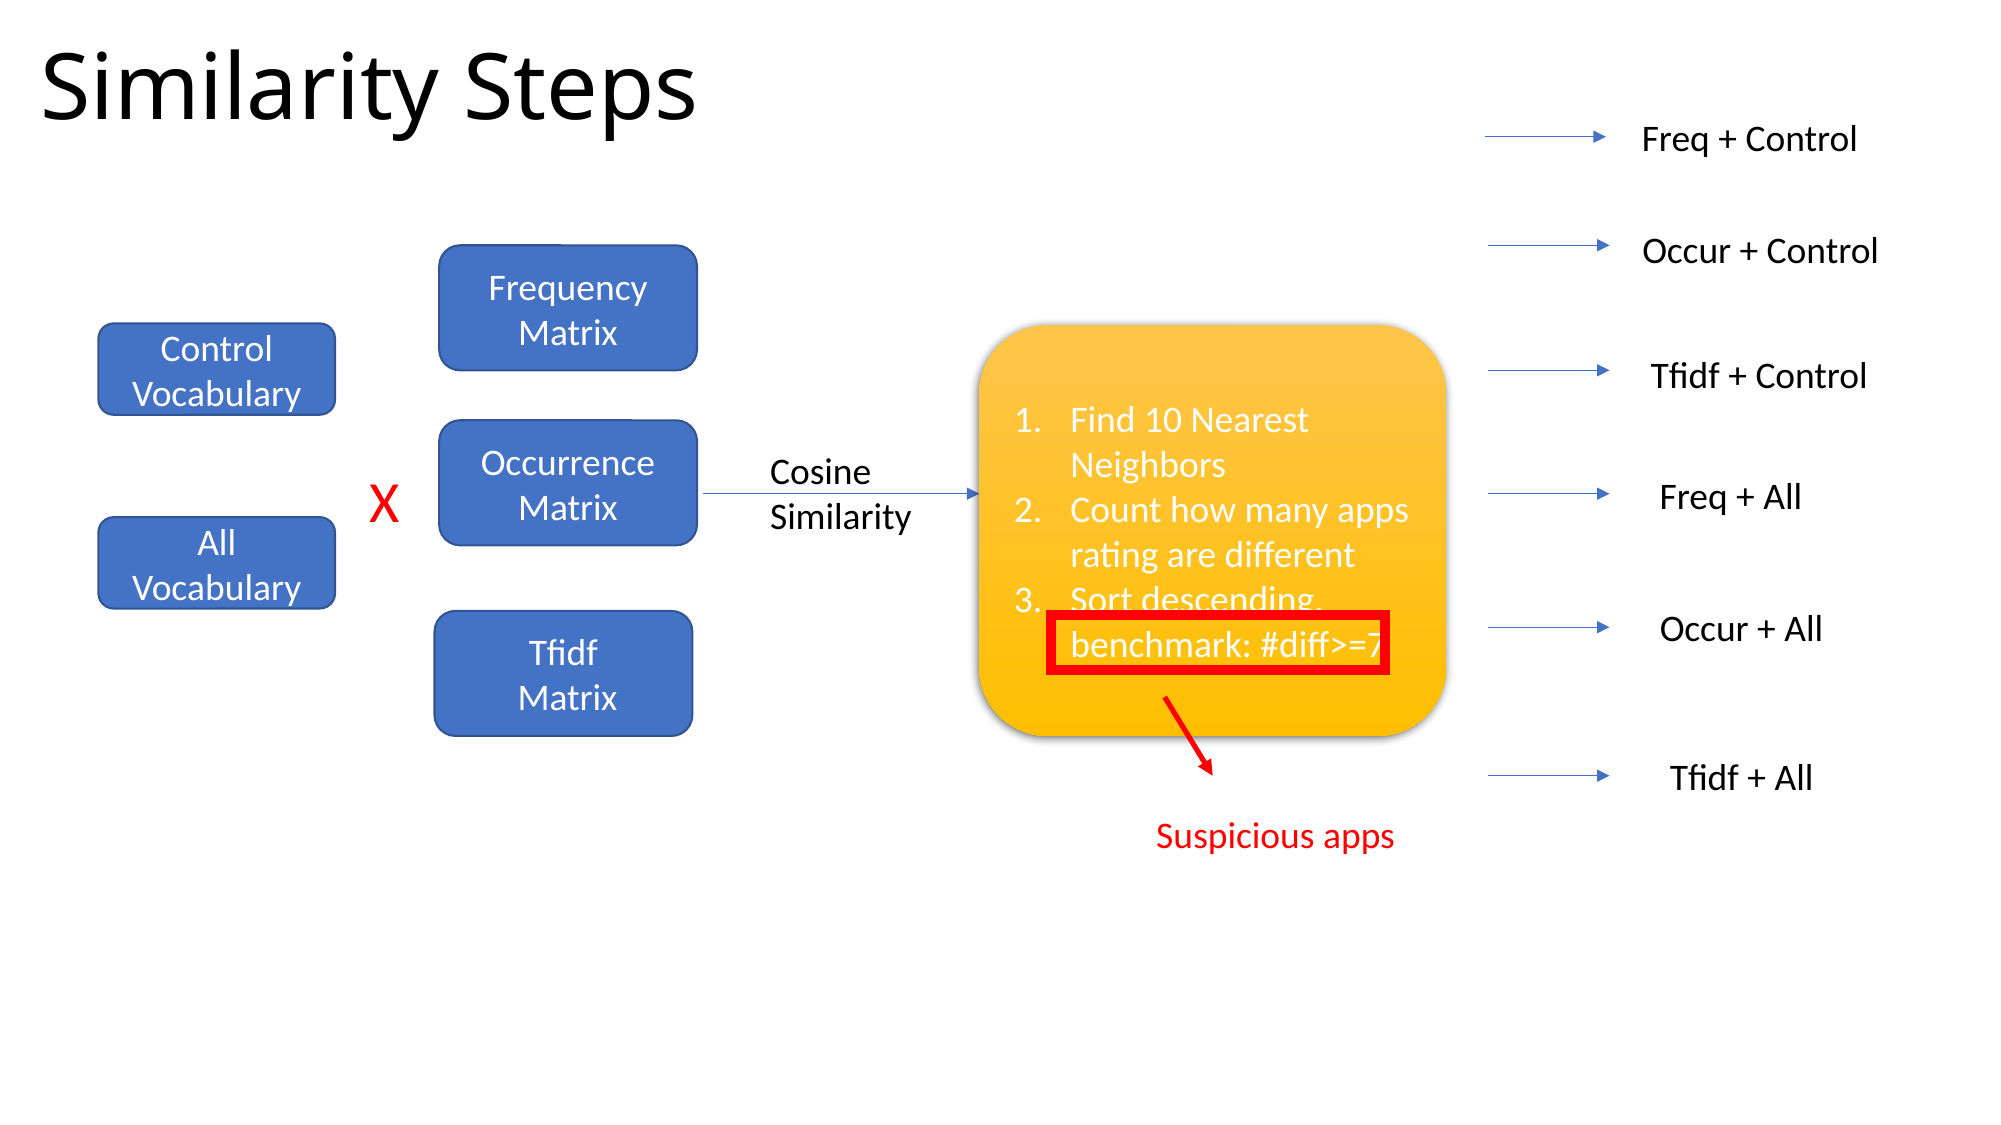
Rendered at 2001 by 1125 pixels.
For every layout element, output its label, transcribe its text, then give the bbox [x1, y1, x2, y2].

text_box X [355, 456, 416, 542]
text_box Frequency Matrix [438, 244, 699, 372]
text_box Occur + Control [1627, 218, 1895, 279]
text_box Control Vocabulary [97, 322, 337, 416]
text_box Cosine Similarity [755, 439, 936, 493]
text_box Freq + All [1644, 464, 1818, 525]
text_box Suspicious apps [1141, 803, 1411, 863]
text_box Tfidf Matrix [433, 609, 694, 737]
text_box Freq + Control [1627, 106, 1874, 167]
text_box [1046, 610, 1390, 675]
text_box Cosine Similarity [755, 494, 936, 544]
text_box All Vocabulary [97, 516, 337, 610]
text_box Occurrence Matrix [438, 419, 699, 547]
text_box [1164, 696, 1213, 776]
text_box Tfidf + Control [1635, 344, 1883, 404]
text_box Find 10 Nearest Neighbors Count how many apps rating are different Sort descending, benchmark: #diff>=7 [979, 324, 1447, 736]
text_box Tfidf + All [1654, 745, 1829, 806]
title Similarity Steps [25, 0, 1751, 199]
text_box Occur + All [1645, 596, 1839, 657]
